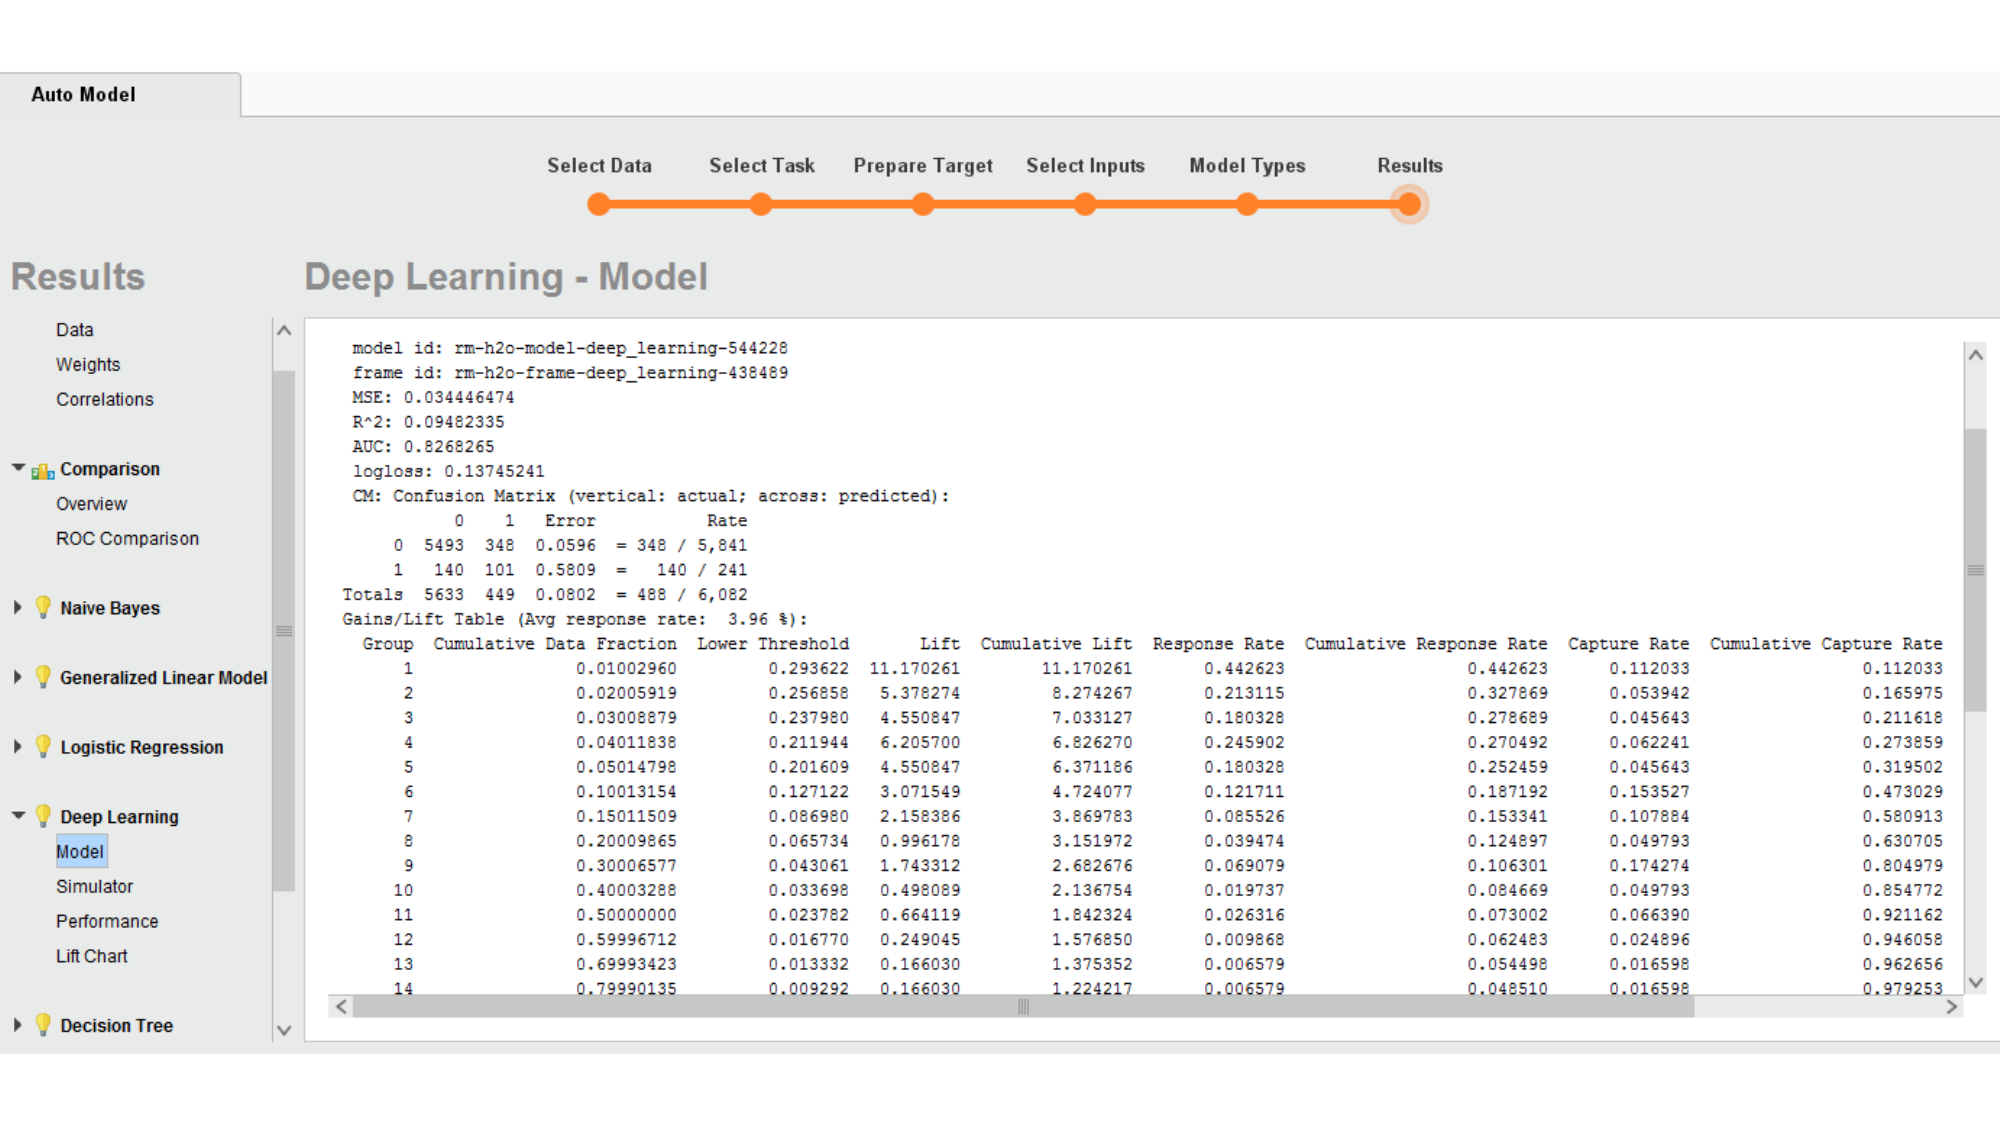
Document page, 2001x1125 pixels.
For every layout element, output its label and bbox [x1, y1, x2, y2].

picture [0, 71, 2000, 1054]
